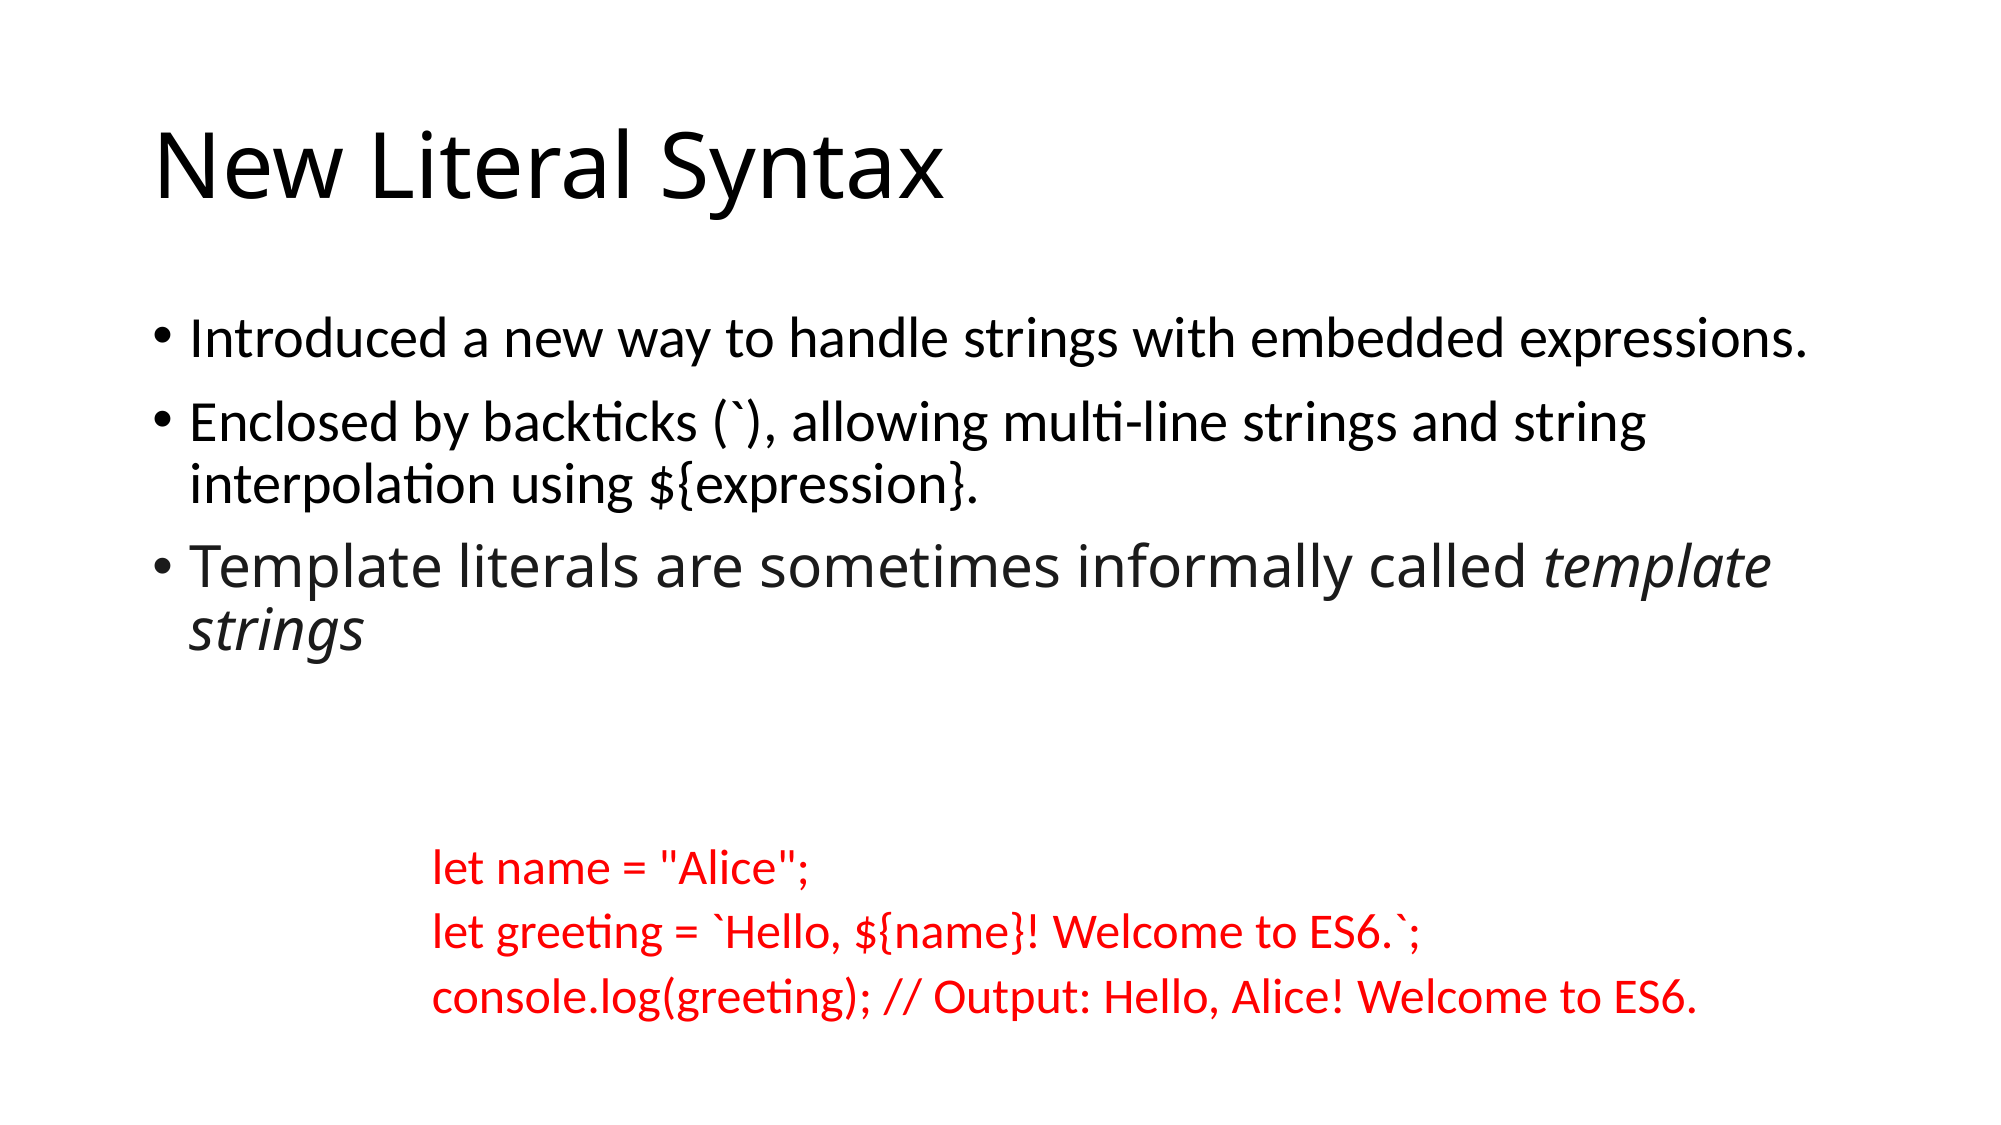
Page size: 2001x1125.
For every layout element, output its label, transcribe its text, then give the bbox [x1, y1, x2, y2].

list Introduced a new way to handle strings with embedded expressions. Enclosed by backticks (`), allowing multi-line strings and string interpolation using ${expression}. Template literals are sometimes informally called template strings let name = "Alice"; let greeting = `Hello, ${name}! Welcome to ES6.`; console.log(greeting); // Output: Hello, Alice! Welcome to ES6. [137, 299, 1863, 1014]
title New Literal Syntax [137, 59, 1863, 278]
